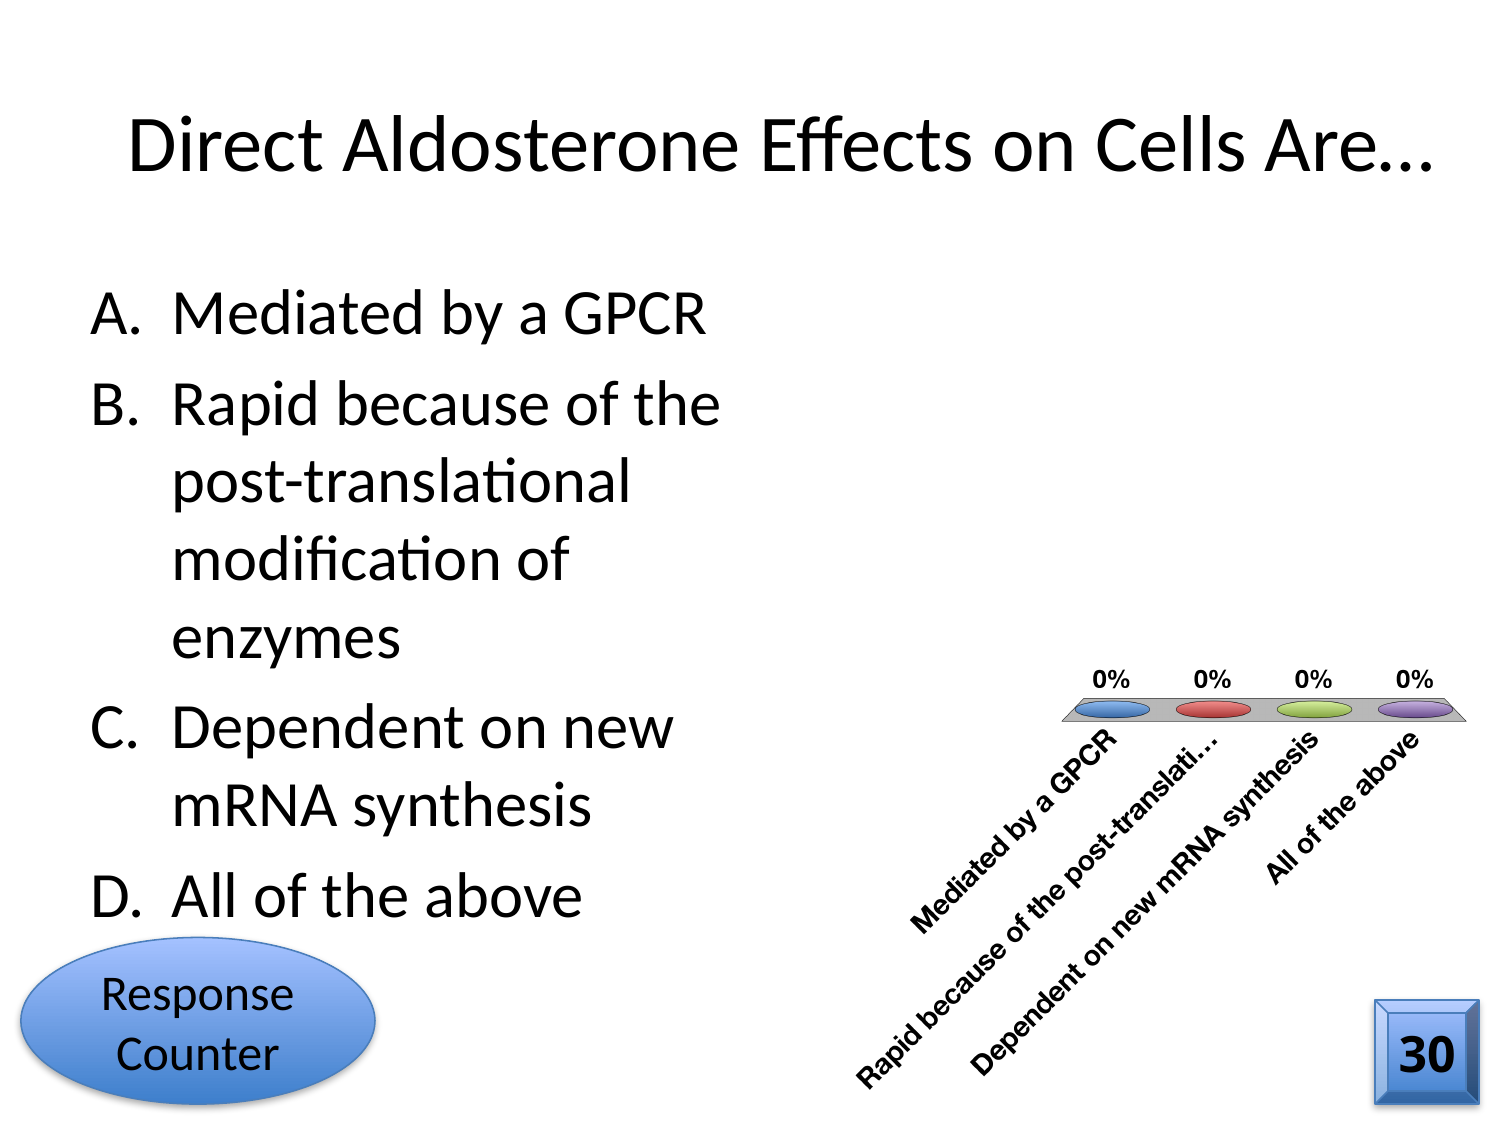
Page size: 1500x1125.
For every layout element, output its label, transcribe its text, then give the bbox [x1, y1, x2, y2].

text_box Response Counter [20, 936, 376, 1105]
picture [739, 262, 1490, 1107]
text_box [1374, 999, 1480, 1105]
list Mediated by a GPCR Rapid because of the post-translational modification of enzymes Dependent on new mRNA synthesis All of the above [75, 262, 737, 1005]
title Direct Aldosterone Effects on Cells Are… [75, 45, 1490, 233]
